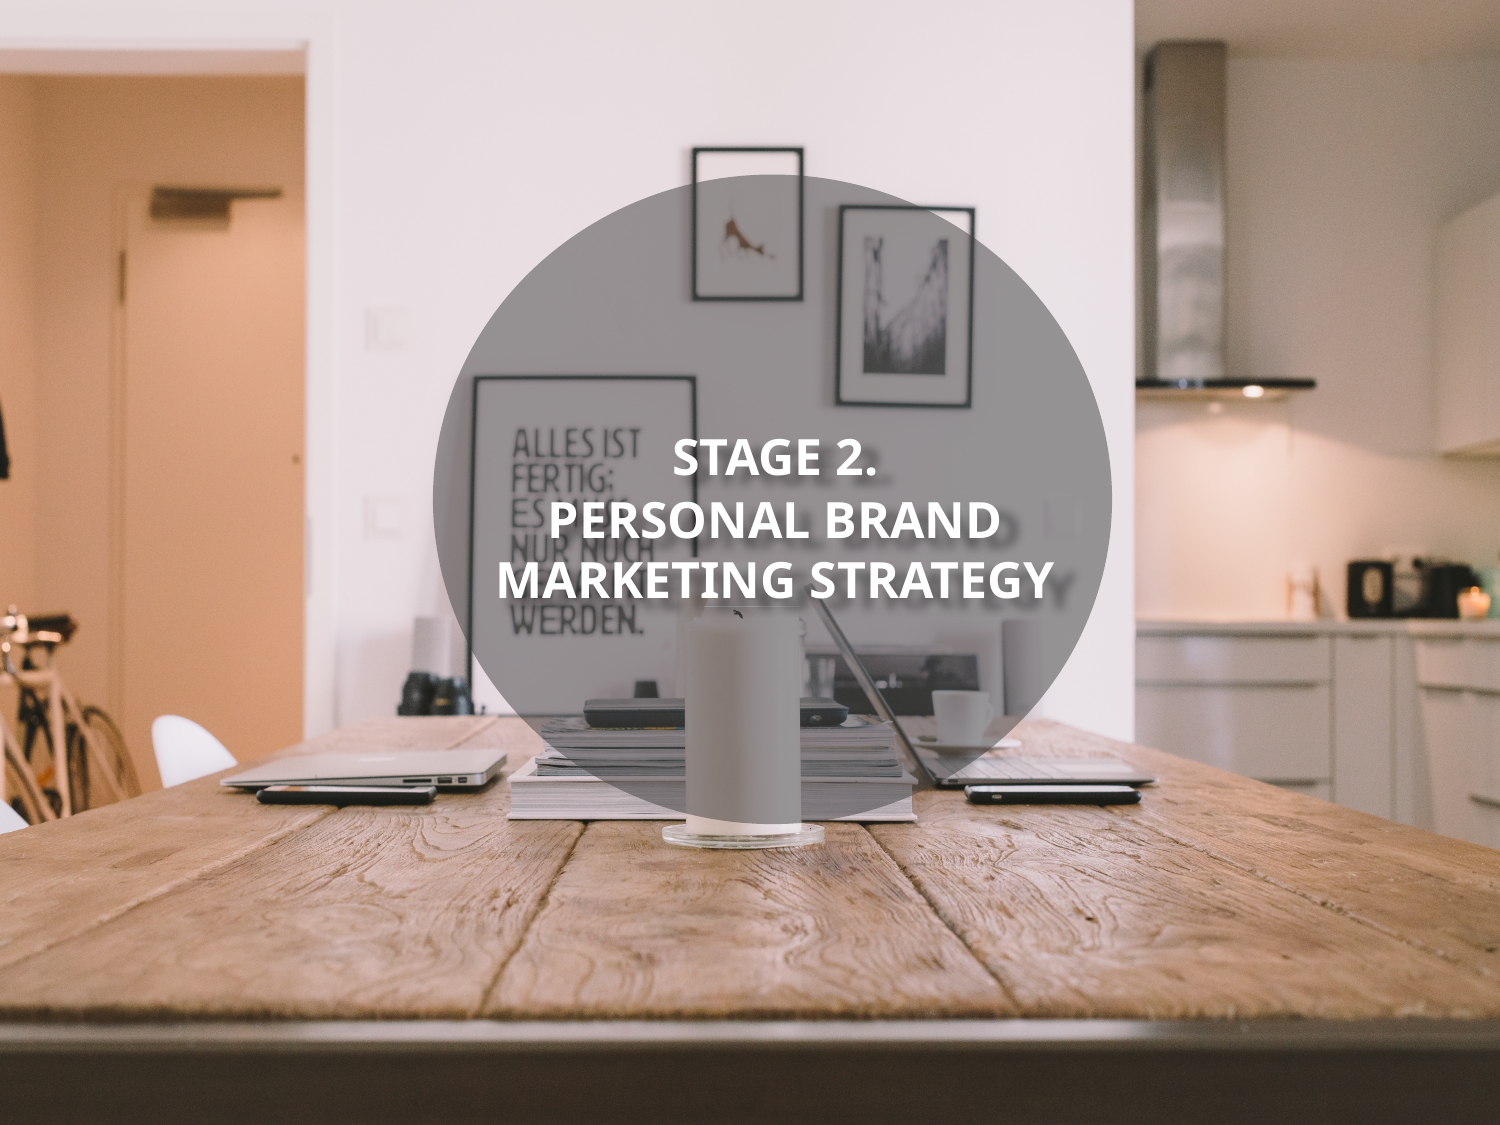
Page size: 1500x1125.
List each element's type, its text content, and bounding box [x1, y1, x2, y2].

picture [0, 0, 1500, 1125]
subtitle Stage 2. Personal brand MARKETING STRATEGY [377, 371, 1246, 664]
text_box [492, 684, 1053, 825]
text_box [459, 173, 1086, 371]
